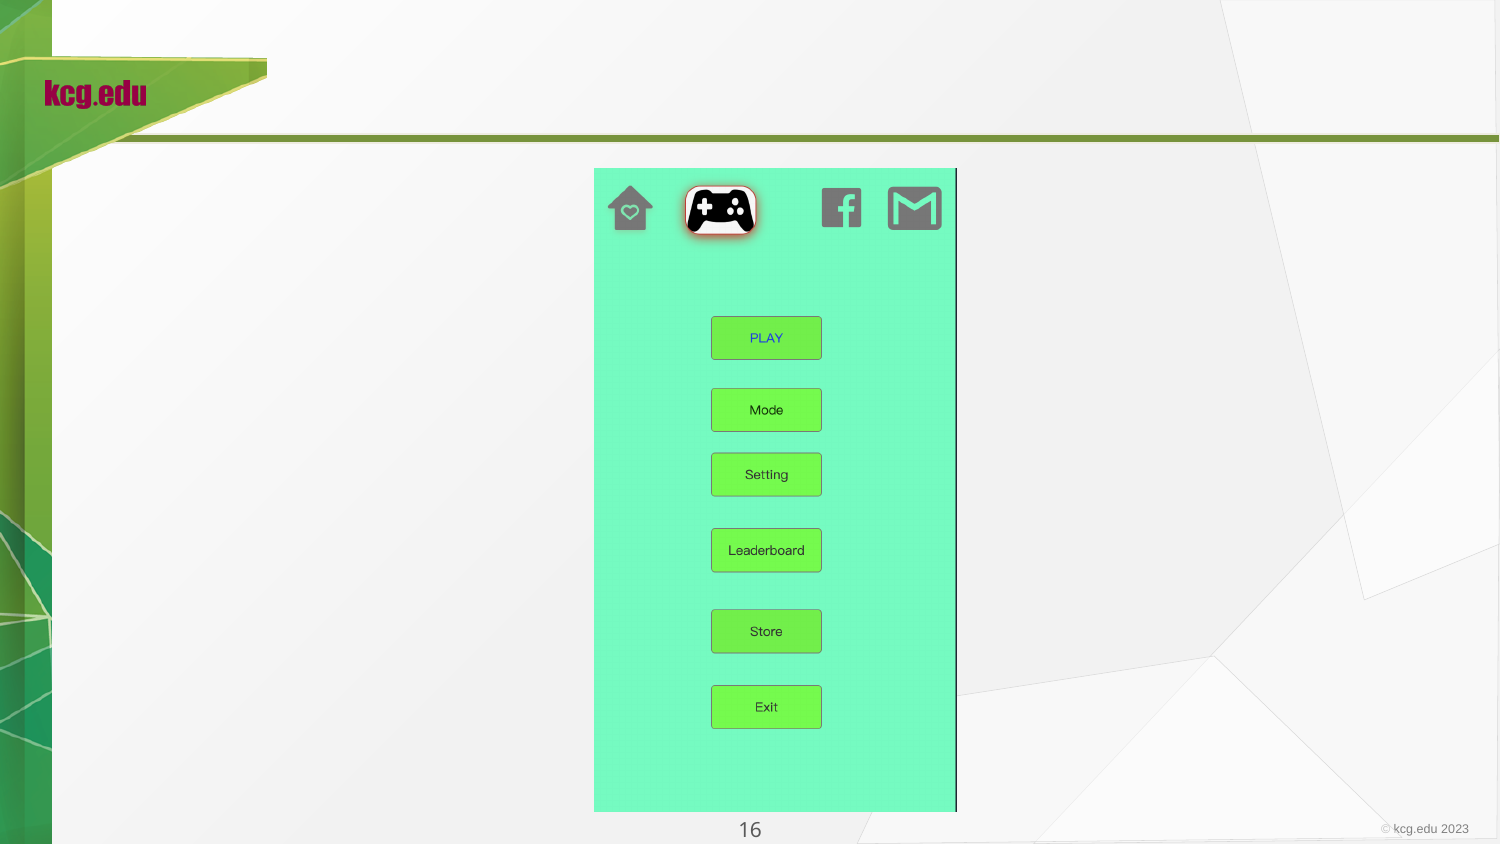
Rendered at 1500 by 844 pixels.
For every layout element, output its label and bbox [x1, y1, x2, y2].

list [594, 168, 957, 812]
picture [0, 0, 267, 844]
